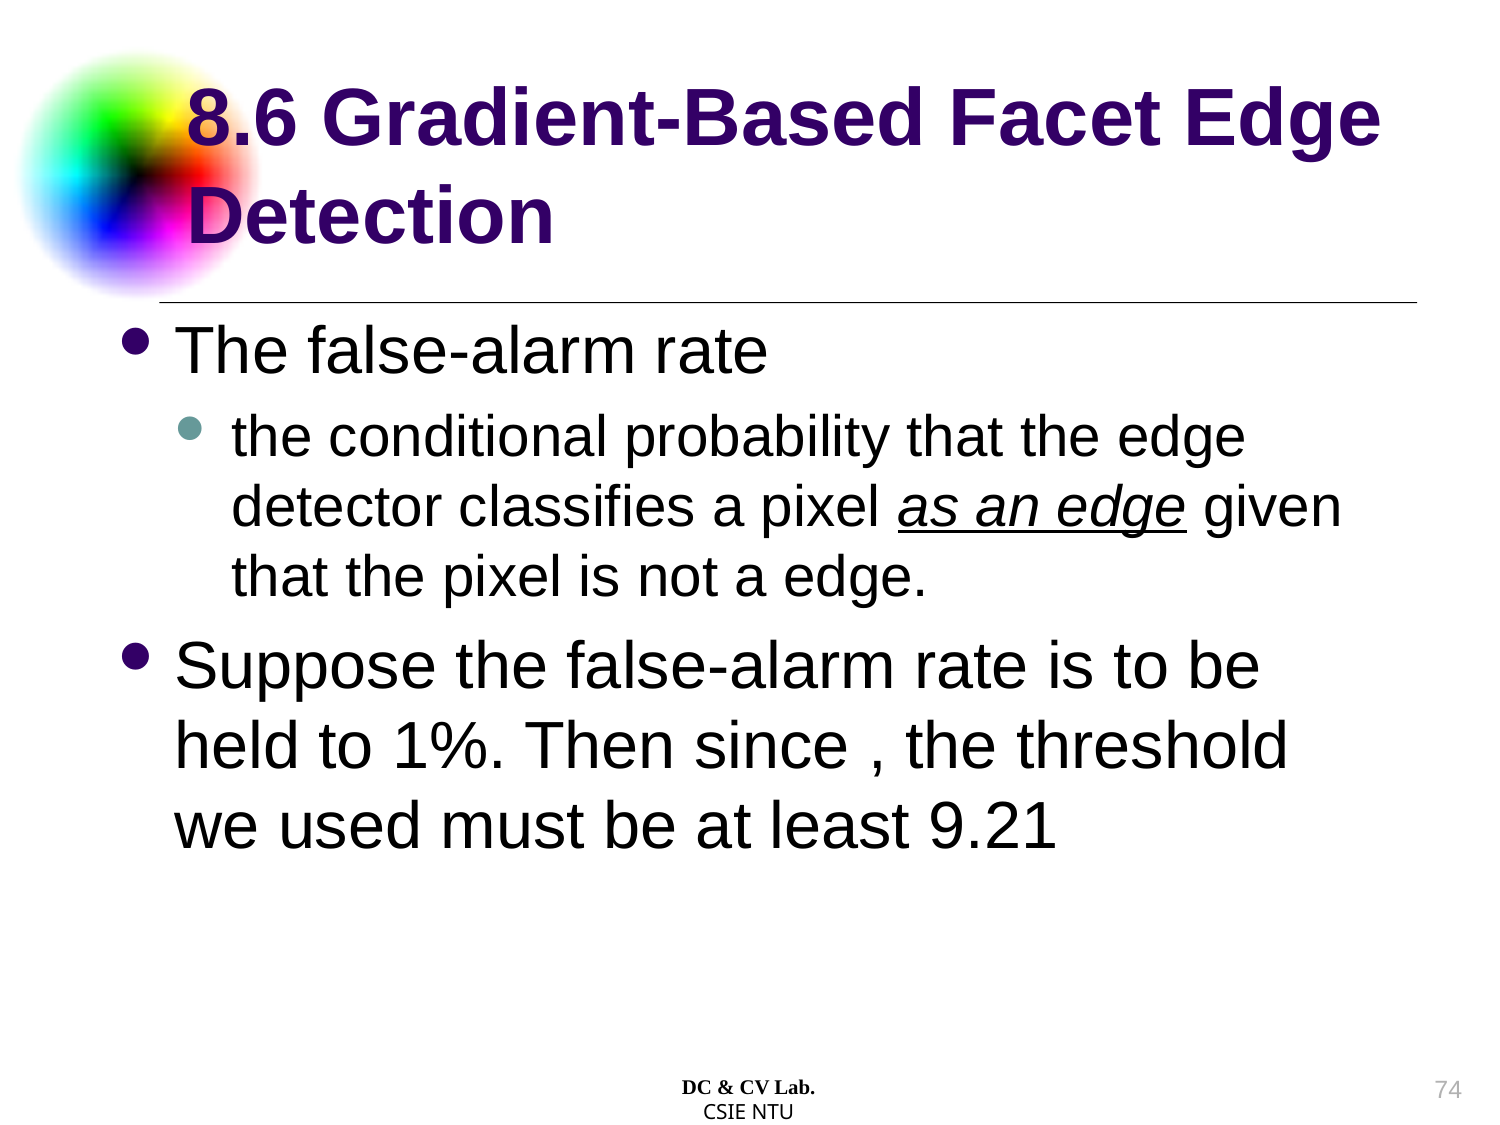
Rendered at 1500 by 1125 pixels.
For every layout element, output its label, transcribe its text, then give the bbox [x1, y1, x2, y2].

slide_number 73 [1139, 1058, 1478, 1119]
footer DC & CV Lab. CSIE NTU [511, 1066, 987, 1125]
title 8.6 Gradient-Based Facet Edge Detection [171, 54, 1500, 268]
picture [0, 42, 272, 318]
